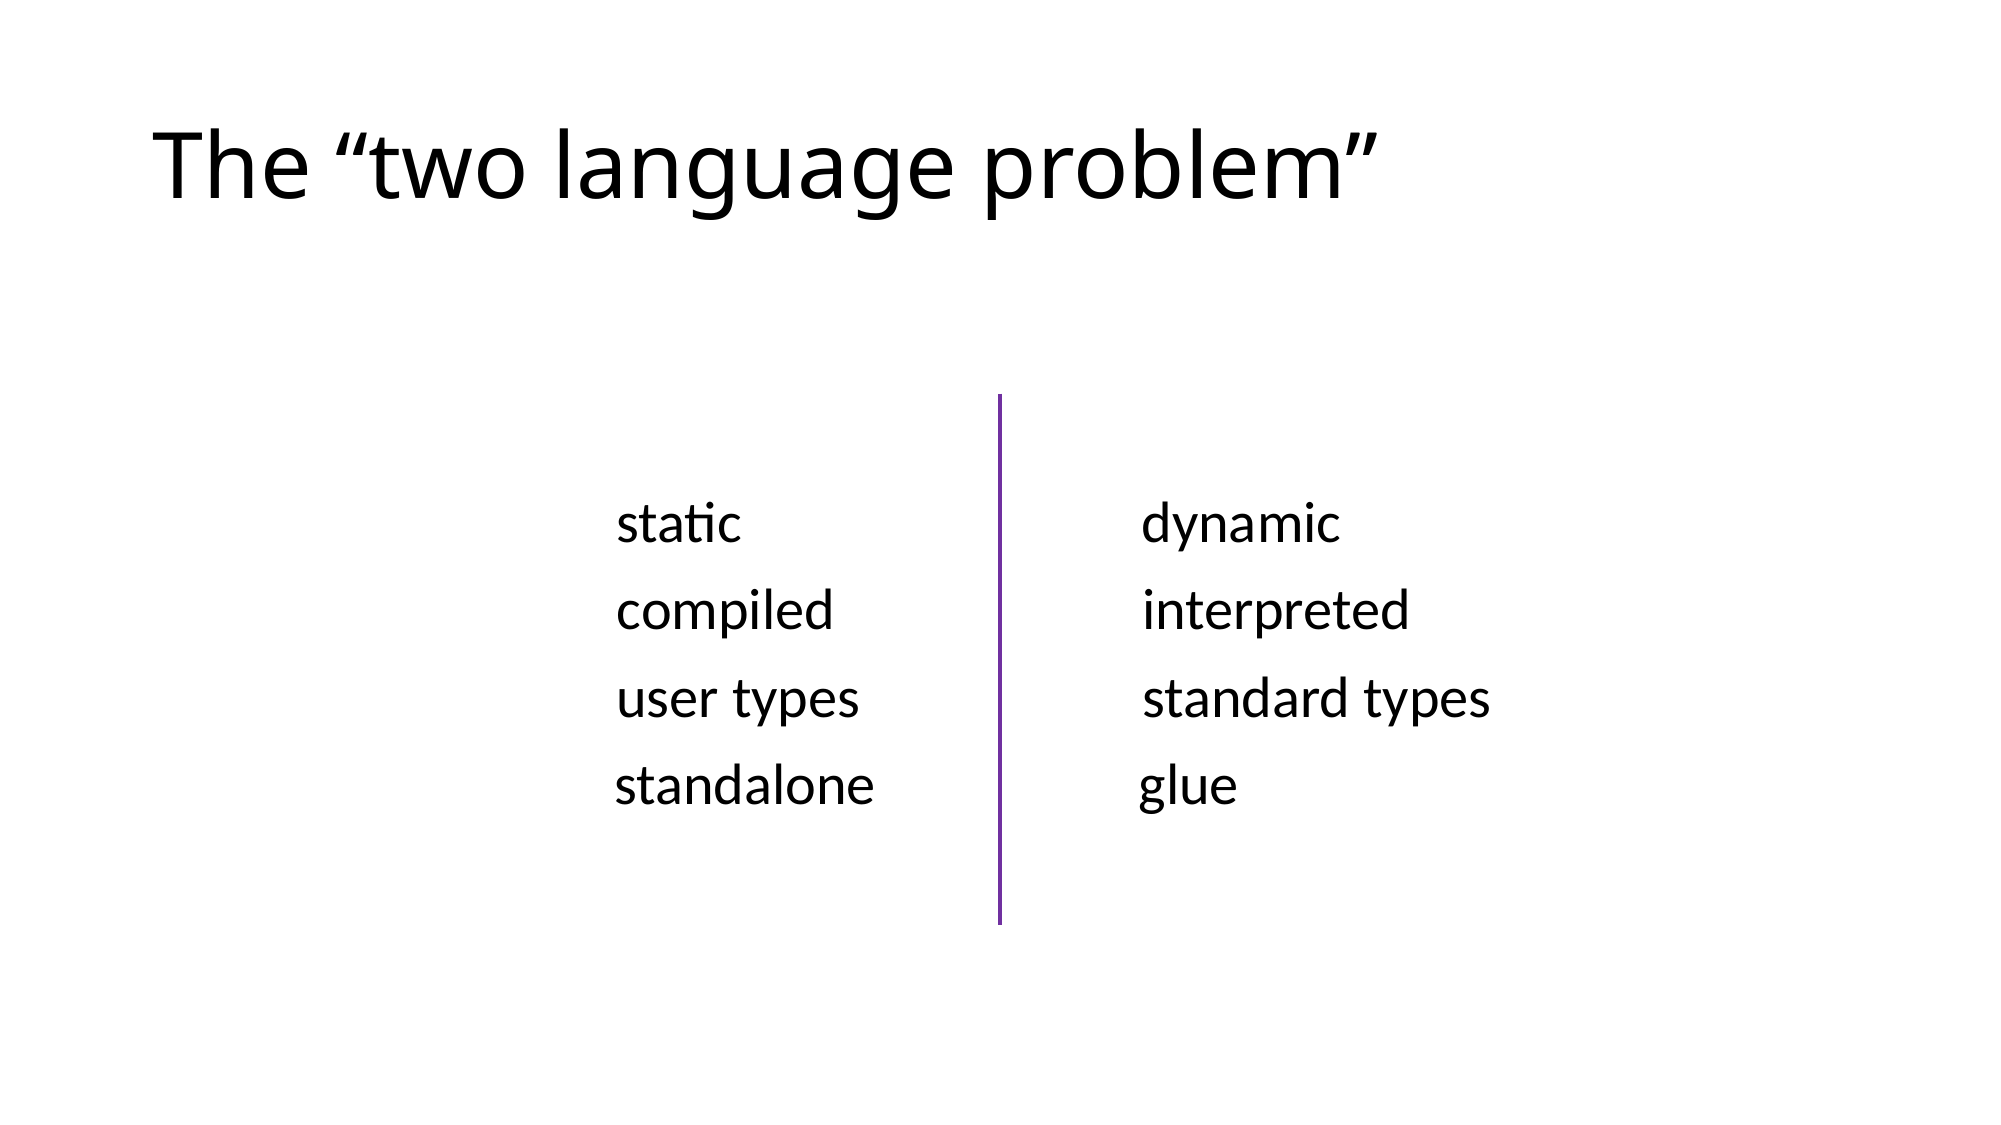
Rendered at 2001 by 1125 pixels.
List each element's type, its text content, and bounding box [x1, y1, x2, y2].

text_box static [601, 476, 757, 562]
text_box user types [601, 651, 876, 737]
text_box standalone [599, 738, 891, 824]
text_box glue [1123, 738, 1254, 824]
text_box standard types [1127, 651, 1507, 737]
text_box compiled [602, 563, 850, 649]
text_box interpreted [1127, 563, 1426, 649]
title The “two language problem” [137, 59, 1863, 278]
text_box dynamic [1127, 476, 1357, 562]
